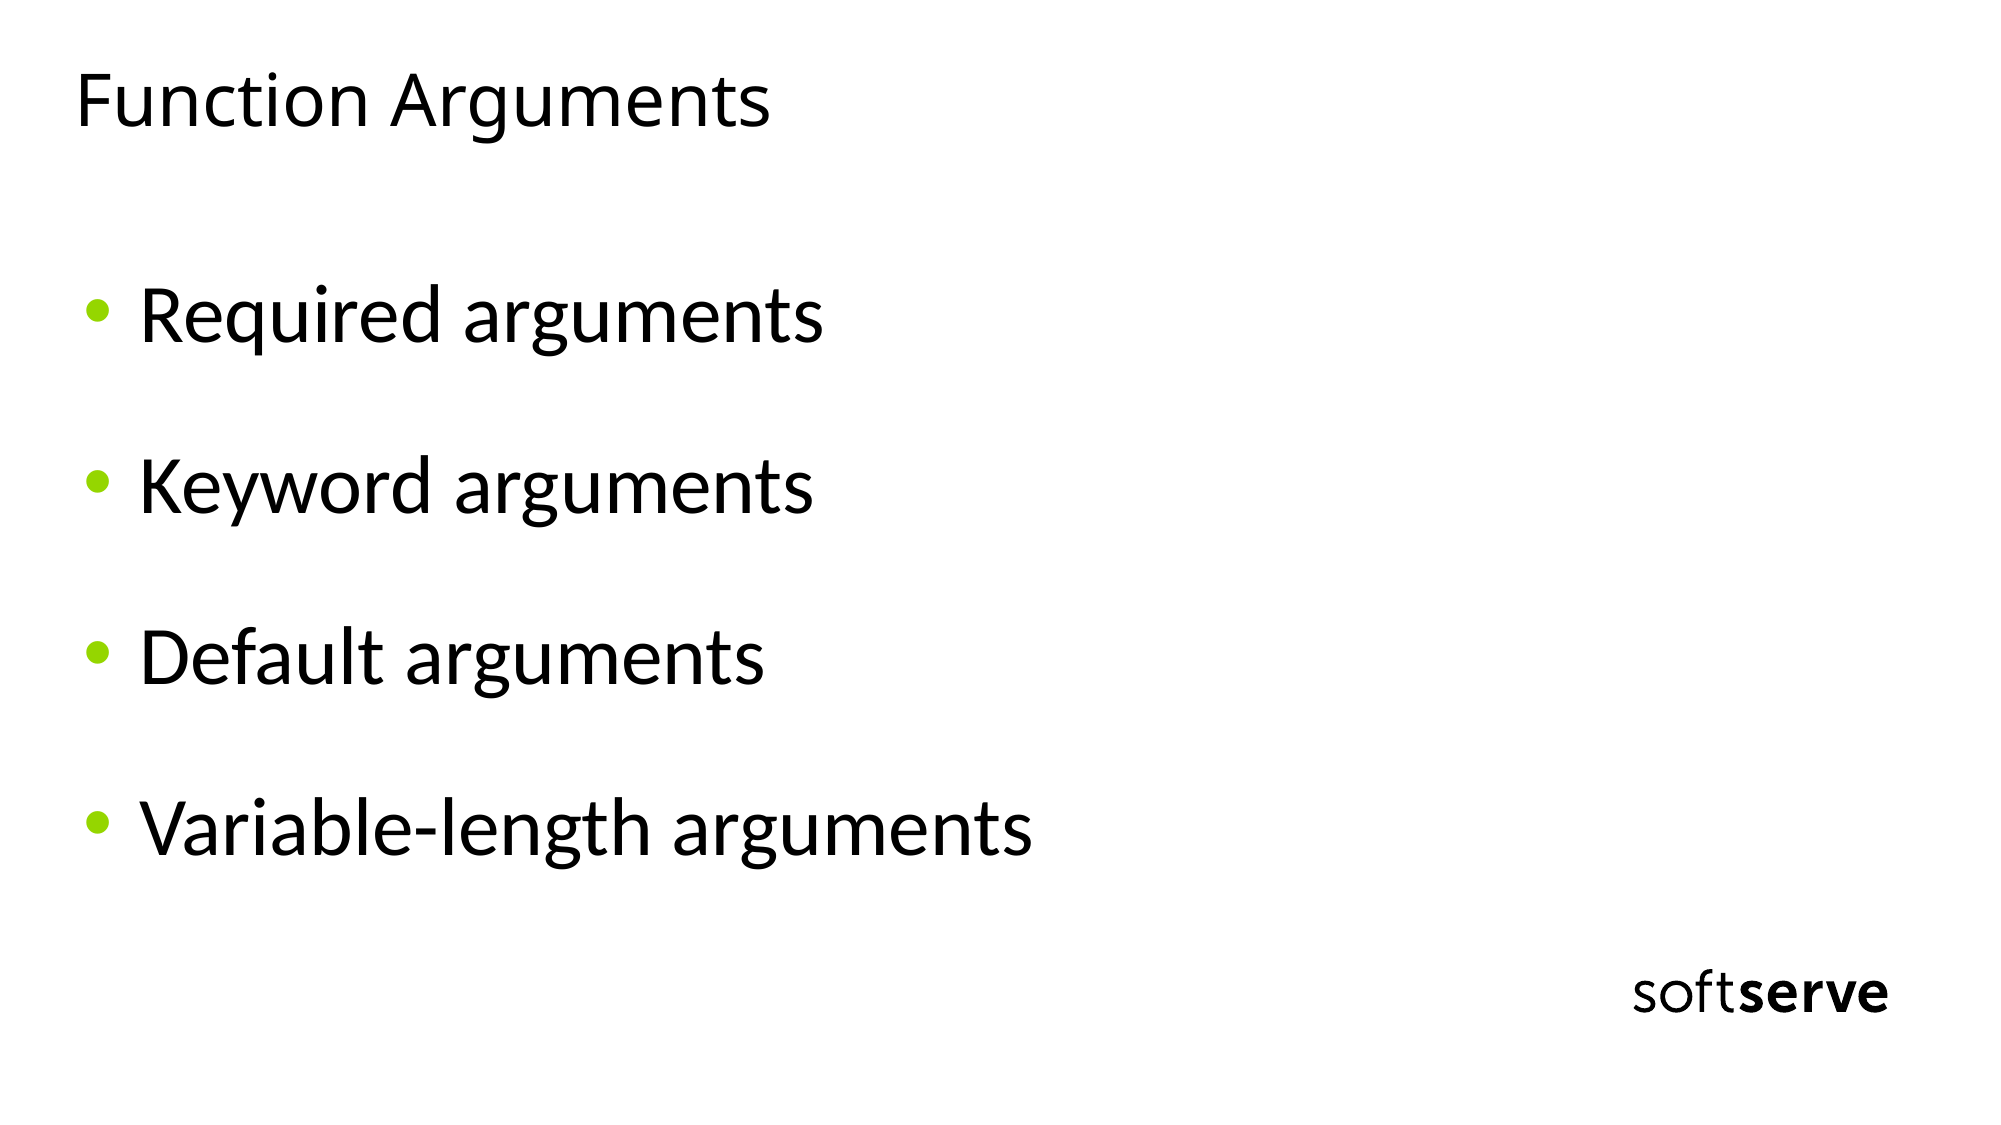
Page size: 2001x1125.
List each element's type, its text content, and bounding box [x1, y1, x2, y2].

list Required arguments Keyword arguments Default arguments Variable-length arguments [68, 202, 1957, 935]
title Function Arguments [59, 56, 1957, 143]
